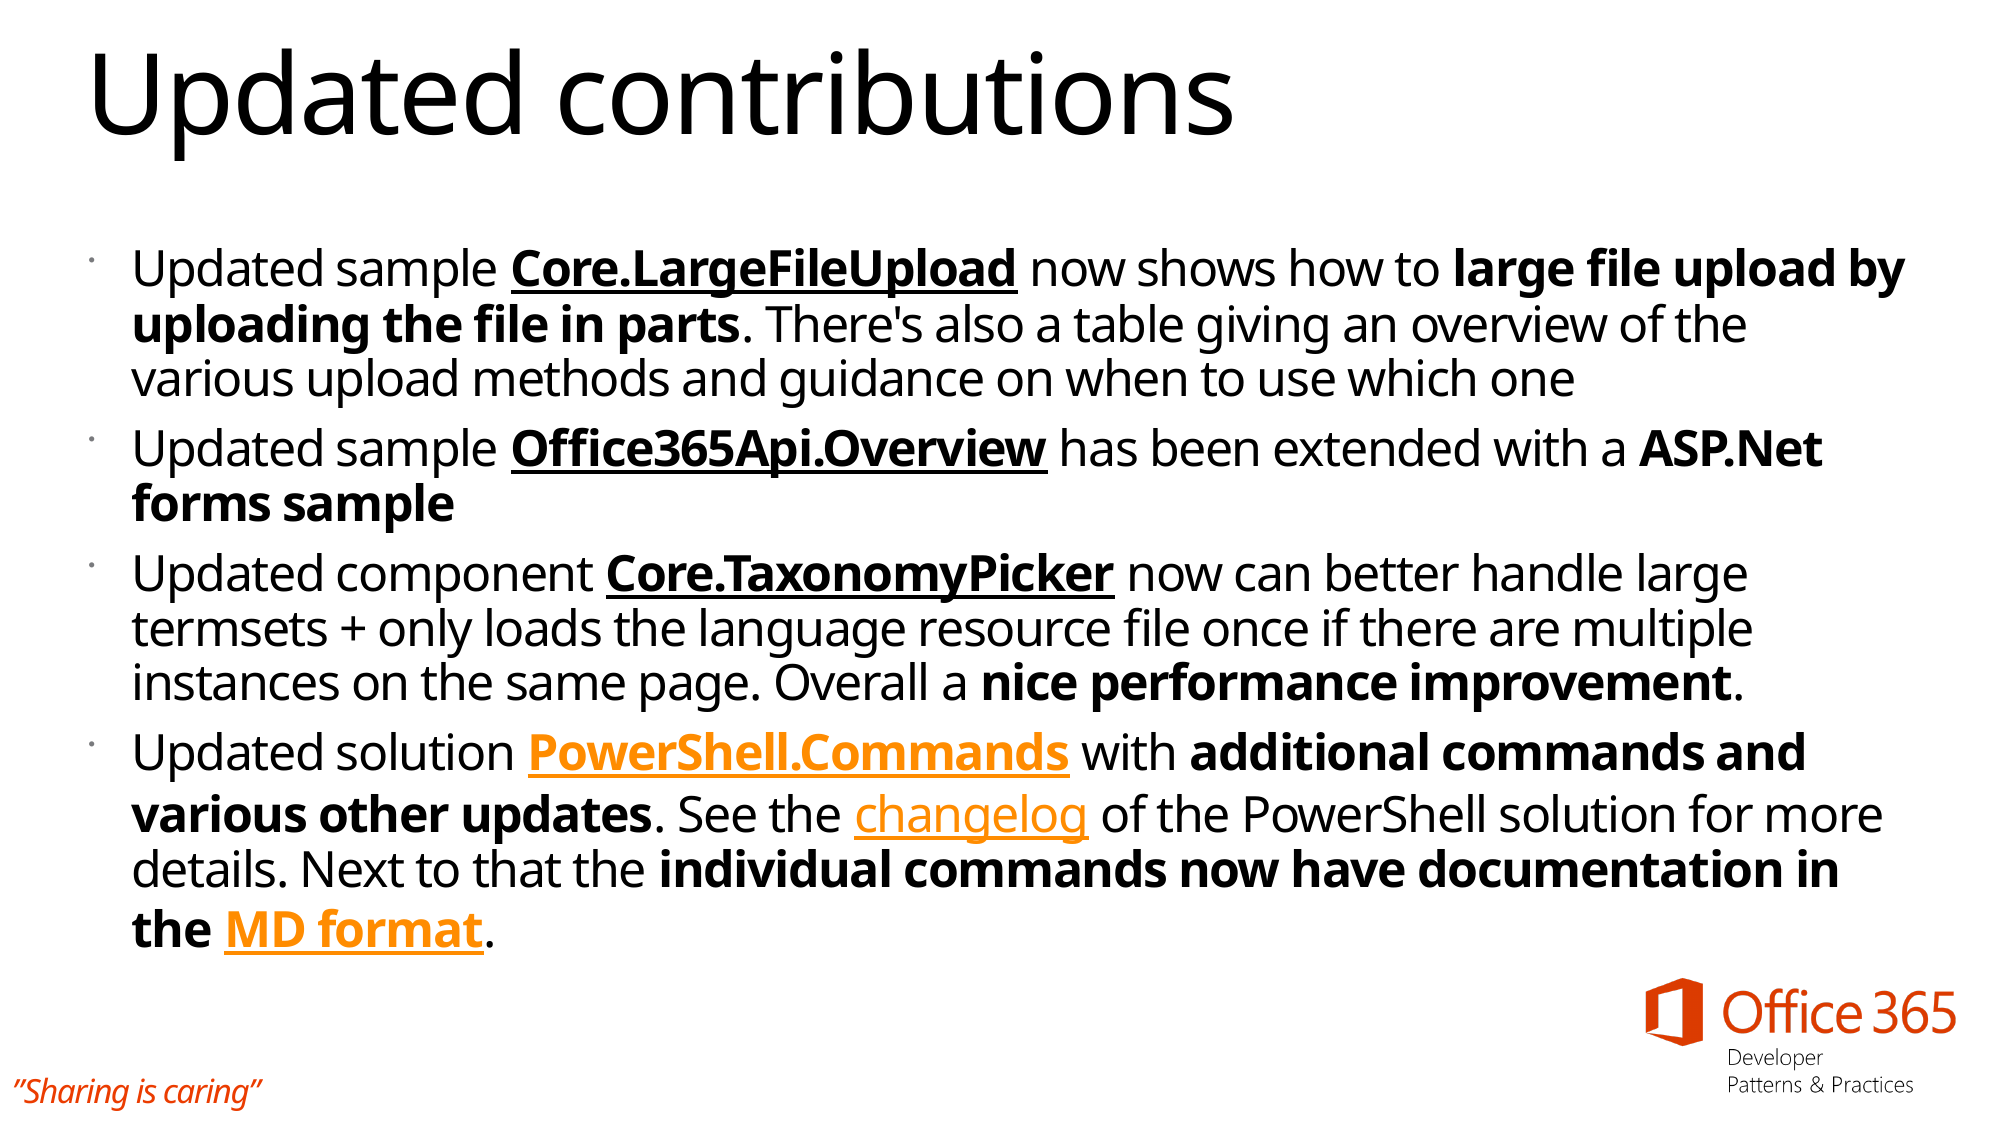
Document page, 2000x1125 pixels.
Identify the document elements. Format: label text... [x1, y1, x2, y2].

list Updated sample Core.LargeFileUpload now shows how to large file upload by uploading the file in parts. There's also a table giving an overview of the various upload methods and guidance on when to use which one Updated sample Office365Api.Overview has been extended with a ASP.Net forms sample Updated component Core.TaxonomyPicker now can better handle large termsets + only loads the language resource file once if there are multiple instances on the same page. Overall a nice performance improvement. Updated solution PowerShell.Commands with additional commands and various other updates. See the changelog of the PowerShell solution for more details. Next to that the individual commands now have documentation in the MD format. [85, 237, 1914, 573]
picture [1616, 948, 1983, 1111]
title Updated contributions [85, 37, 1914, 161]
